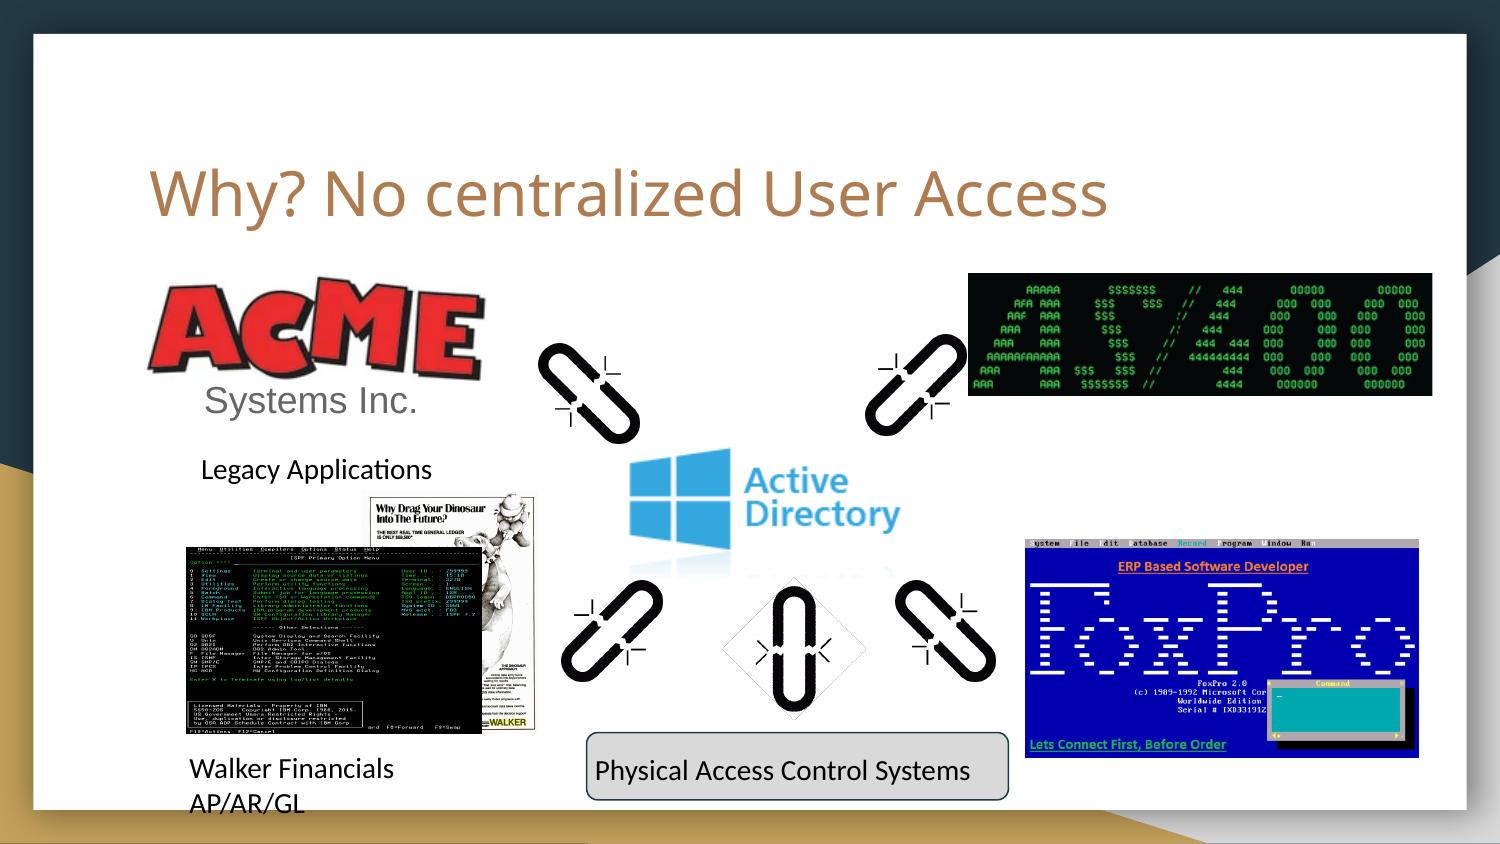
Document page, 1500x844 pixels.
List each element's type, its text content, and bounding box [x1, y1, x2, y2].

text_box Legacy Applications [186, 435, 520, 472]
picture [538, 342, 997, 720]
text_box [589, 732, 1006, 736]
text_box Physical Access Control Systems [580, 736, 1009, 797]
text_box Systems Inc. [143, 388, 489, 444]
text_box Walker Financials AP/AR/GL [174, 733, 532, 780]
title Why? No centralized User Access [134, 138, 1366, 296]
picture [1025, 539, 1419, 758]
picture [865, 273, 1433, 436]
picture [143, 259, 490, 382]
picture [185, 491, 540, 735]
